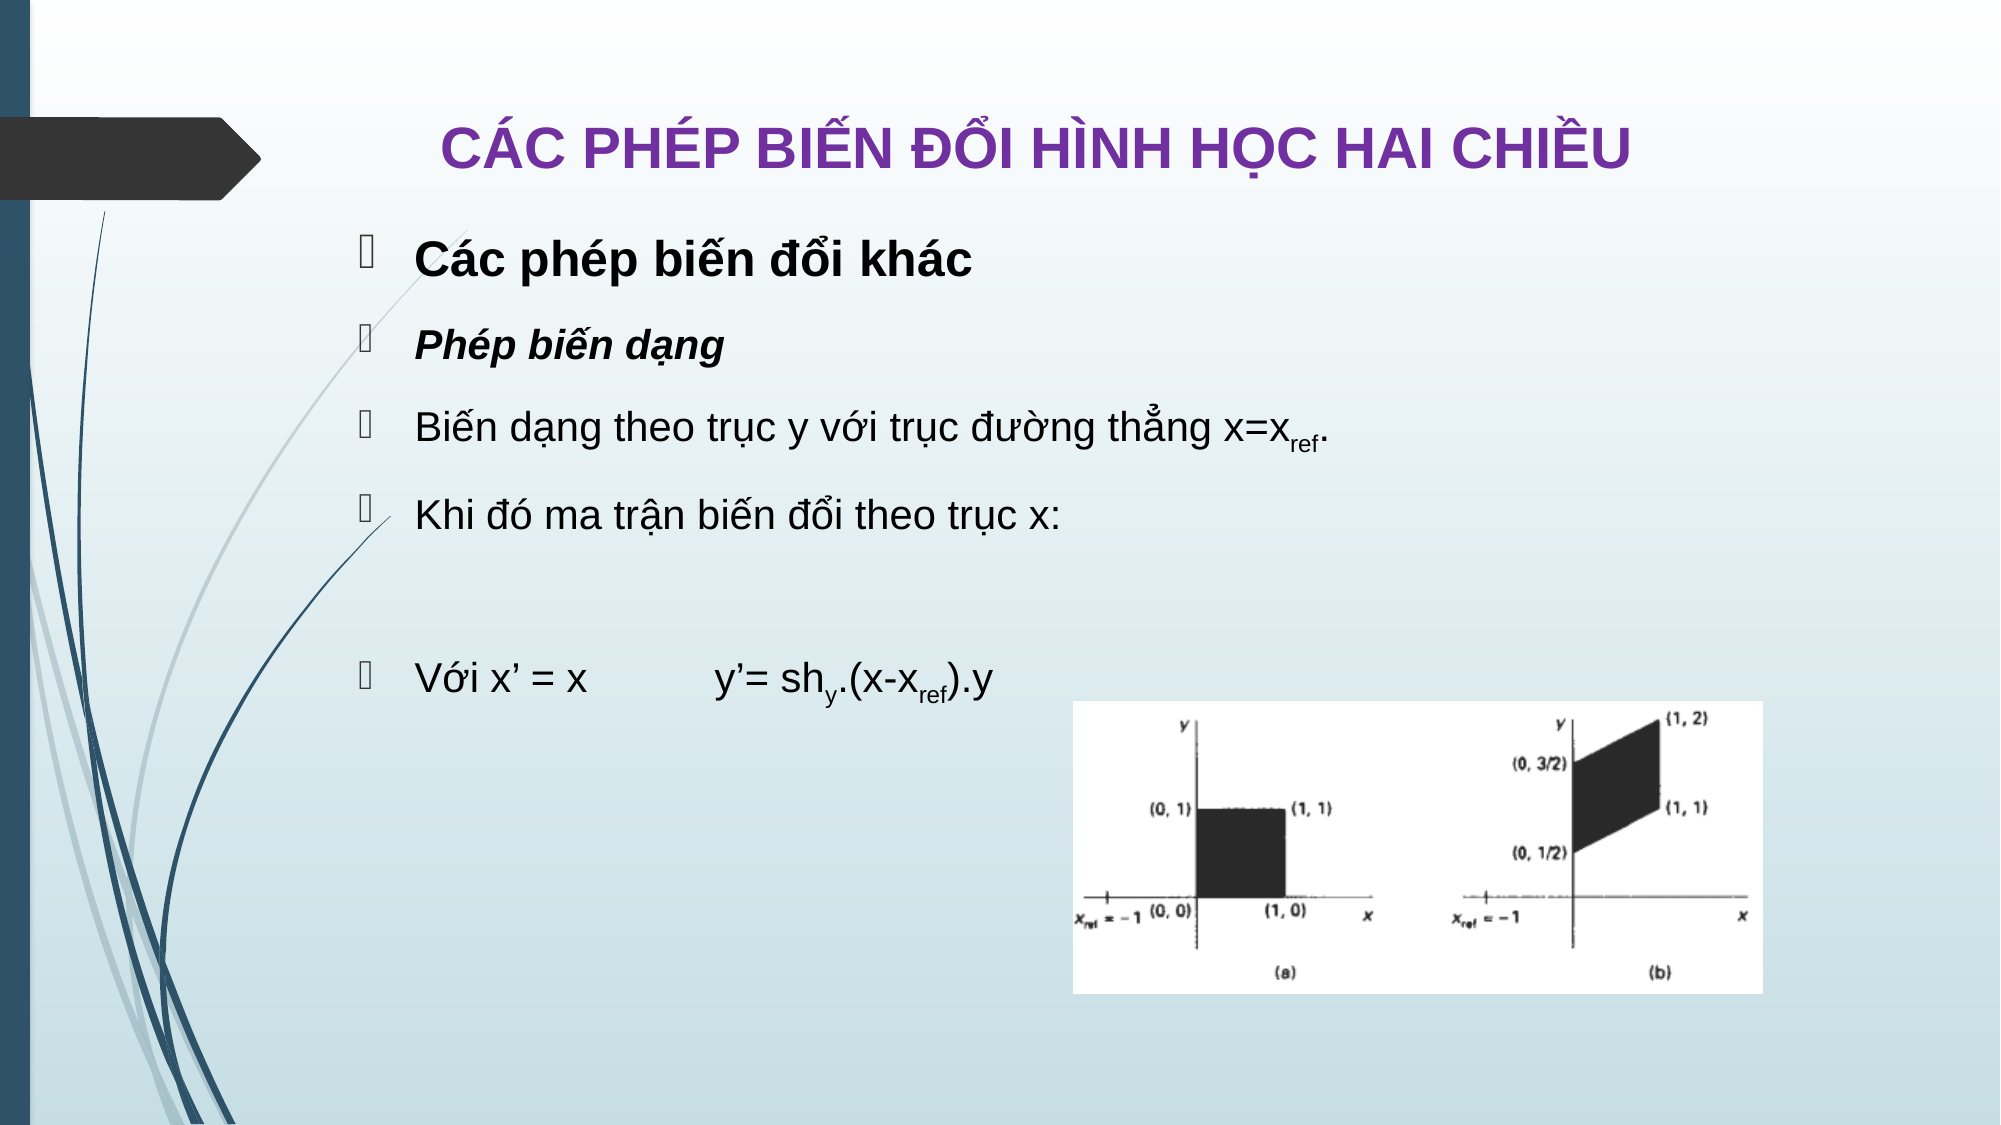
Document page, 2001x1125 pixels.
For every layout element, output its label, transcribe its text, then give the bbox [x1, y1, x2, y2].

title CÁC PHÉP BIẾN ĐỔI HÌNH HỌC HAI CHIỀU [425, 102, 1888, 313]
picture [1073, 701, 1763, 994]
